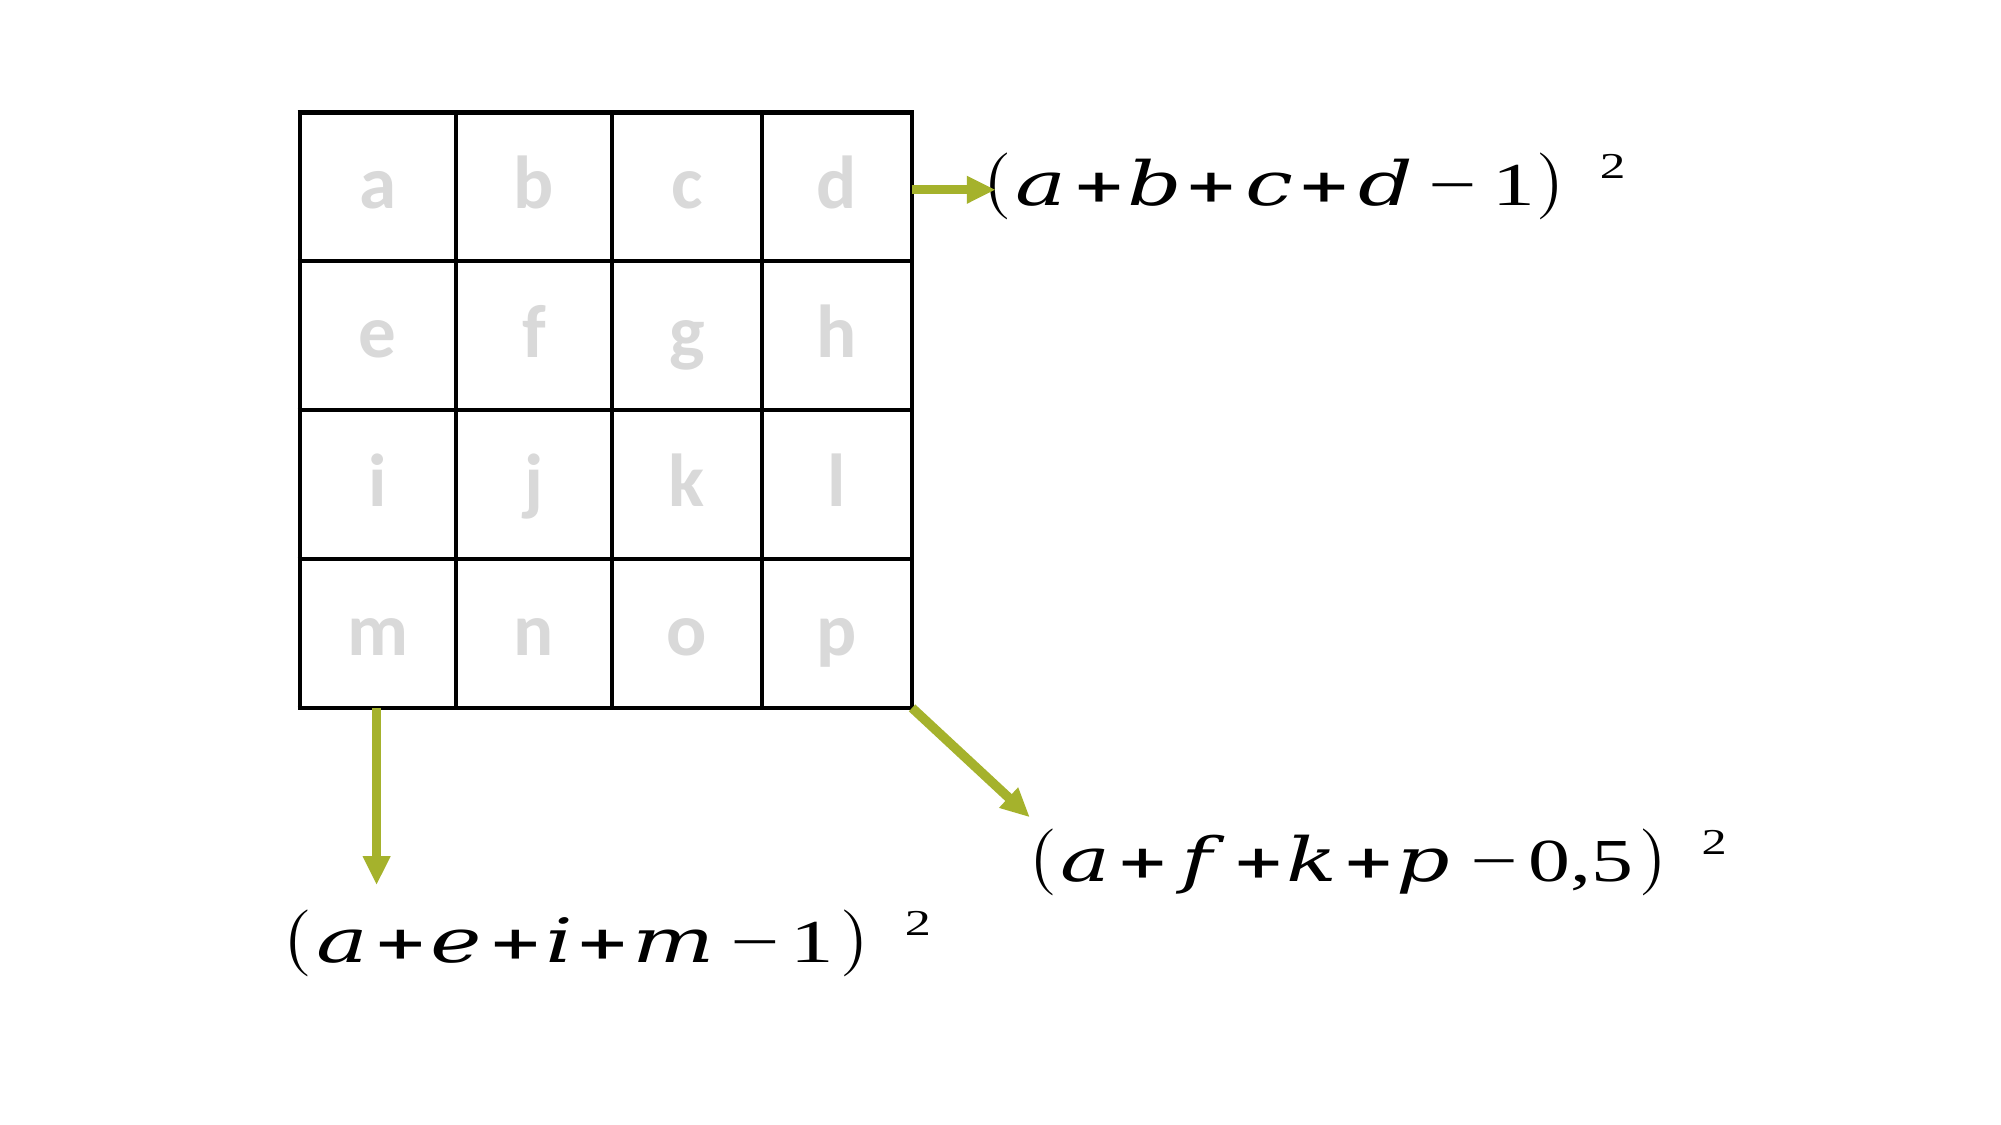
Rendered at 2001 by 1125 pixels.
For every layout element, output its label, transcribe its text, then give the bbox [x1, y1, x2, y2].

table_cell o [614, 561, 760, 706]
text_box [911, 707, 1030, 817]
table_header d [764, 115, 910, 259]
table_cell h [764, 263, 910, 408]
table_cell f [458, 263, 610, 408]
table_cell k [614, 412, 760, 557]
table_cell j [458, 412, 610, 557]
table_cell p [764, 561, 910, 706]
table_header a [302, 115, 454, 259]
table_cell m [302, 561, 454, 706]
table_cell g [614, 263, 760, 408]
table_cell n [458, 561, 610, 706]
table_cell i [302, 412, 454, 557]
table_header b [458, 115, 610, 259]
table_header c [614, 115, 760, 259]
table_cell e [302, 263, 454, 408]
table_cell l [764, 412, 910, 557]
